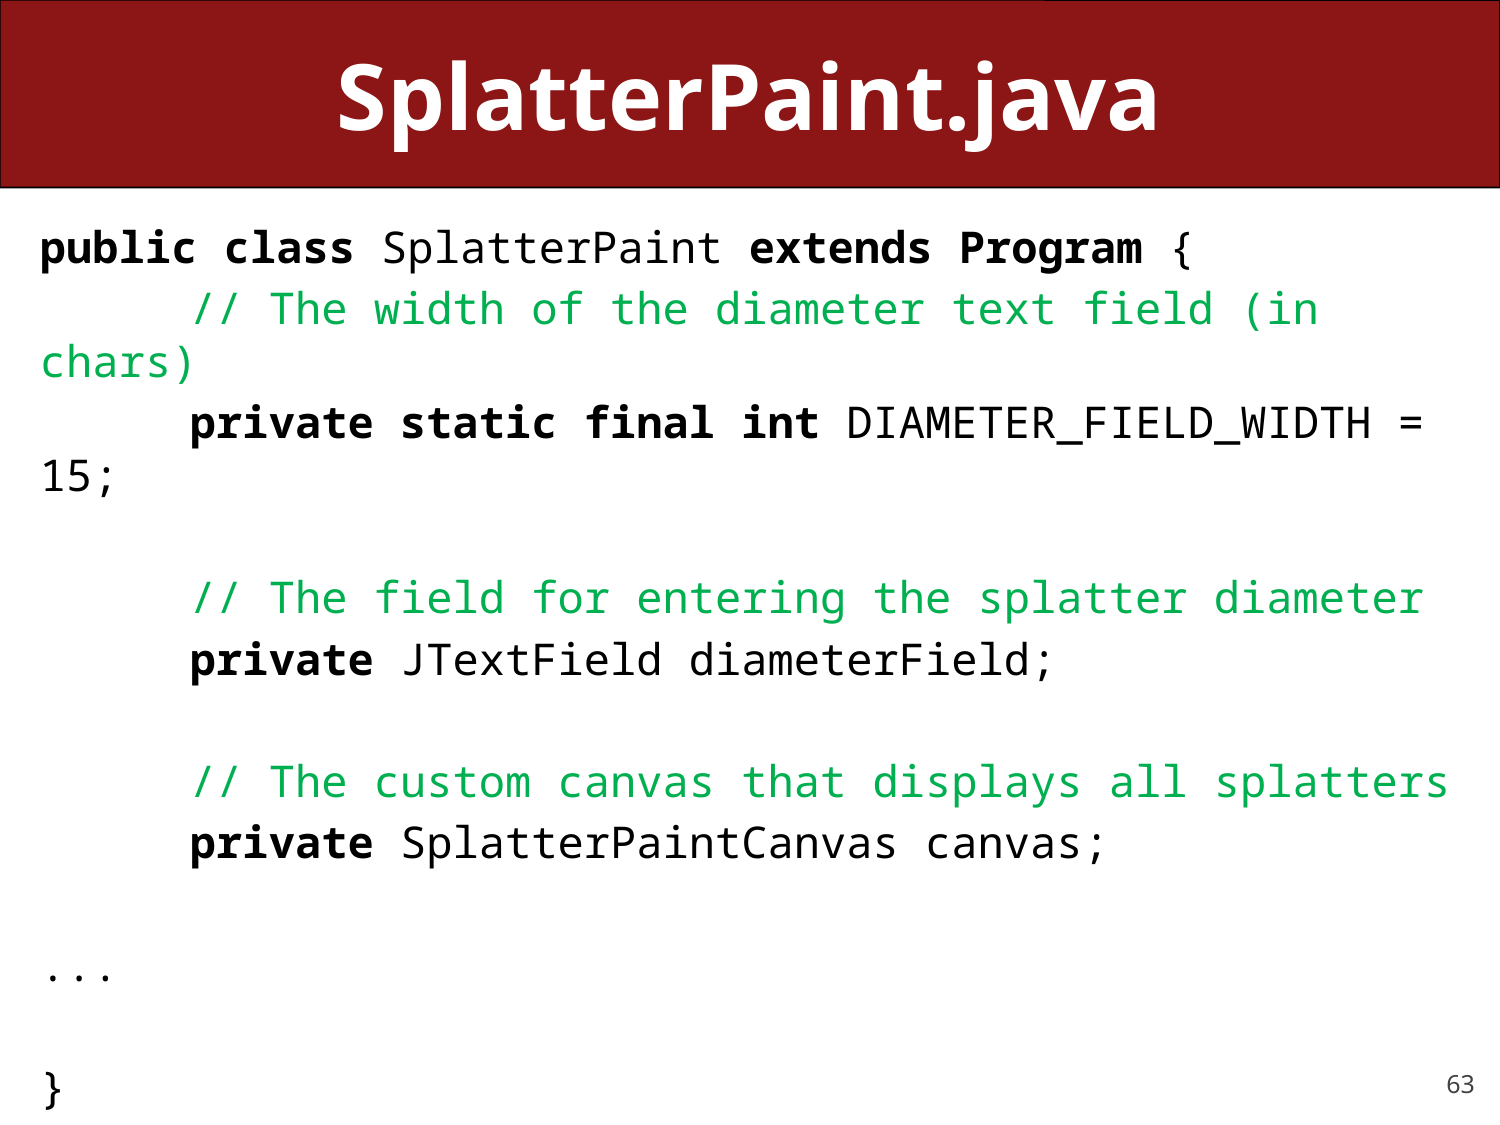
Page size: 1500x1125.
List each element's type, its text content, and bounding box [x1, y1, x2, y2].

list public class SplatterPaint extends Program { // The width of the diameter text field (in chars) private static final int DIAMETER_FIELD_WIDTH = 15; // The field for entering the splatter diameter private JTextField diameterField; // The custom canvas that displays all splatters private SplatterPaintCanvas canvas; ... } [24, 212, 1475, 1063]
title SplatterPaint.java [75, 0, 1425, 188]
